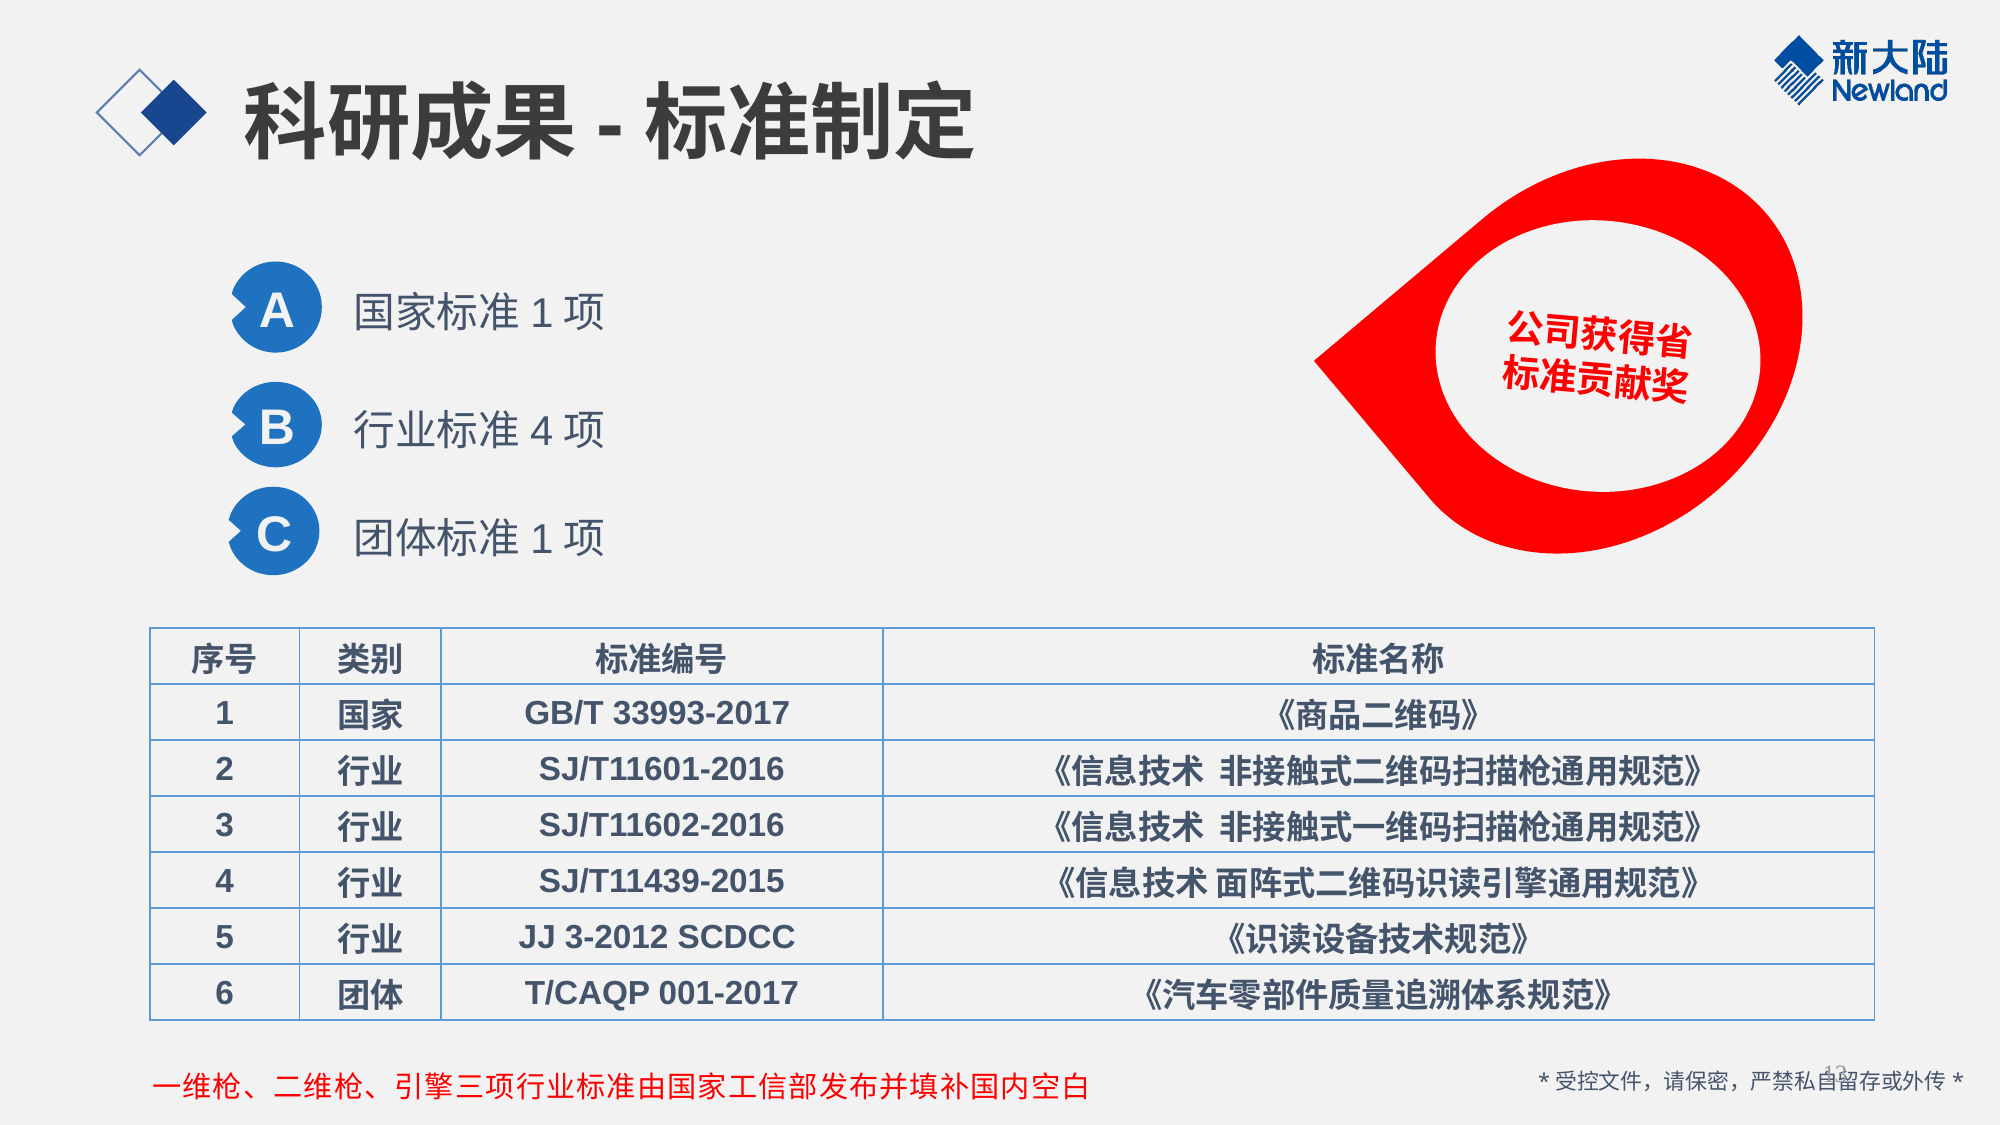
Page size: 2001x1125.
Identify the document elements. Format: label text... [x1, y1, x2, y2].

table_cell JJ 3-2012 SCDCC [442, 909, 882, 963]
table_cell 《信息技术 面阵式二维码识读引擎通用规范》 [884, 853, 1874, 907]
table_cell 2 [151, 741, 299, 795]
title 科研成果-标准制定 [228, 16, 1975, 234]
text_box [1418, 135, 1778, 577]
table_cell 行业 [300, 797, 440, 851]
table_cell 6 [151, 965, 299, 1019]
table_cell SJ/T11602-2016 [442, 797, 882, 851]
table_cell 团体 [300, 965, 440, 1019]
table_cell 《信息技术 非接触式二维码扫描枪通用规范》 [884, 741, 1874, 795]
table_cell 《信息技术 非接触式一维码扫描枪通用规范》 [884, 797, 1874, 851]
table_cell 4 [151, 853, 299, 907]
table_cell 《商品二维码》 [884, 685, 1874, 739]
table_cell SJ/T11439-2015 [442, 853, 882, 907]
table_header 标准名称 [884, 629, 1874, 683]
table_header 标准编号 [442, 629, 882, 683]
table_cell 行业 [300, 853, 440, 907]
table_cell 《识读设备技术规范》 [884, 909, 1874, 963]
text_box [228, 486, 907, 576]
table_cell 国家 [300, 685, 440, 739]
table_cell 1 [151, 685, 299, 739]
table_cell 行业 [300, 909, 440, 963]
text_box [231, 381, 907, 468]
table_cell 5 [151, 909, 299, 963]
table_header 序号 [151, 629, 299, 683]
table_cell GB/T 33993-2017 [442, 685, 882, 739]
text_box 一维枪、二维枪、引擎三项行业标准由国家工信部发布并填补国内空白 [137, 1060, 1569, 1111]
table_cell 3 [151, 797, 299, 851]
slide_number 13 [1412, 1042, 1863, 1103]
table_cell 行业 [300, 741, 440, 795]
table_cell T/CAQP 001-2017 [442, 965, 882, 1019]
table_cell 《汽车零部件质量追溯体系规范》 [884, 965, 1874, 1019]
table_header 类别 [300, 629, 440, 683]
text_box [231, 261, 906, 353]
table_cell SJ/T11601-2016 [442, 741, 882, 795]
